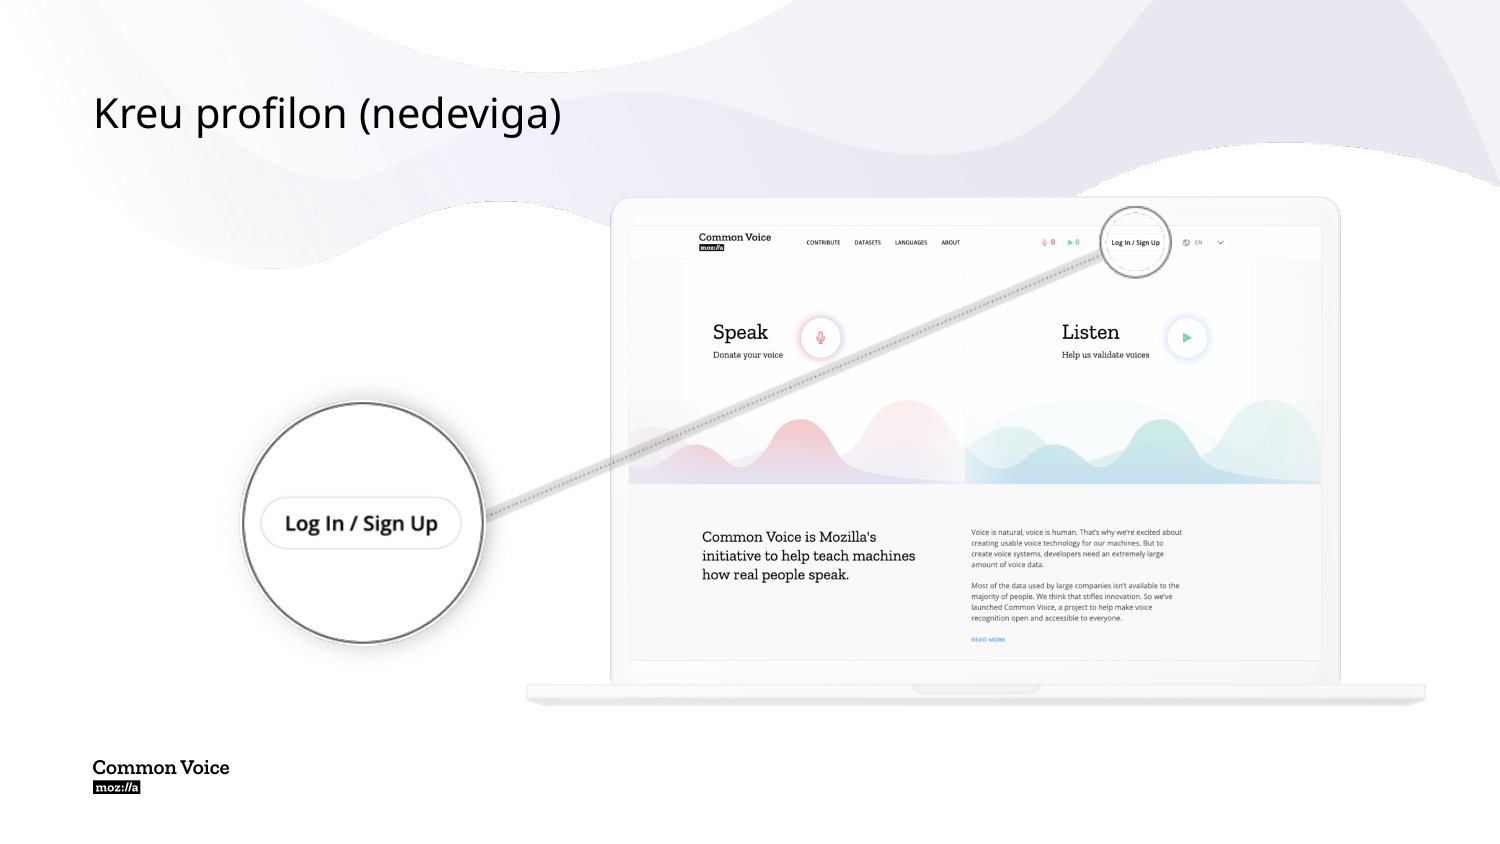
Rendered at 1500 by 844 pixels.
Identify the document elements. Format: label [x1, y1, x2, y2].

picture [0, 0, 1500, 707]
picture [93, 760, 229, 794]
